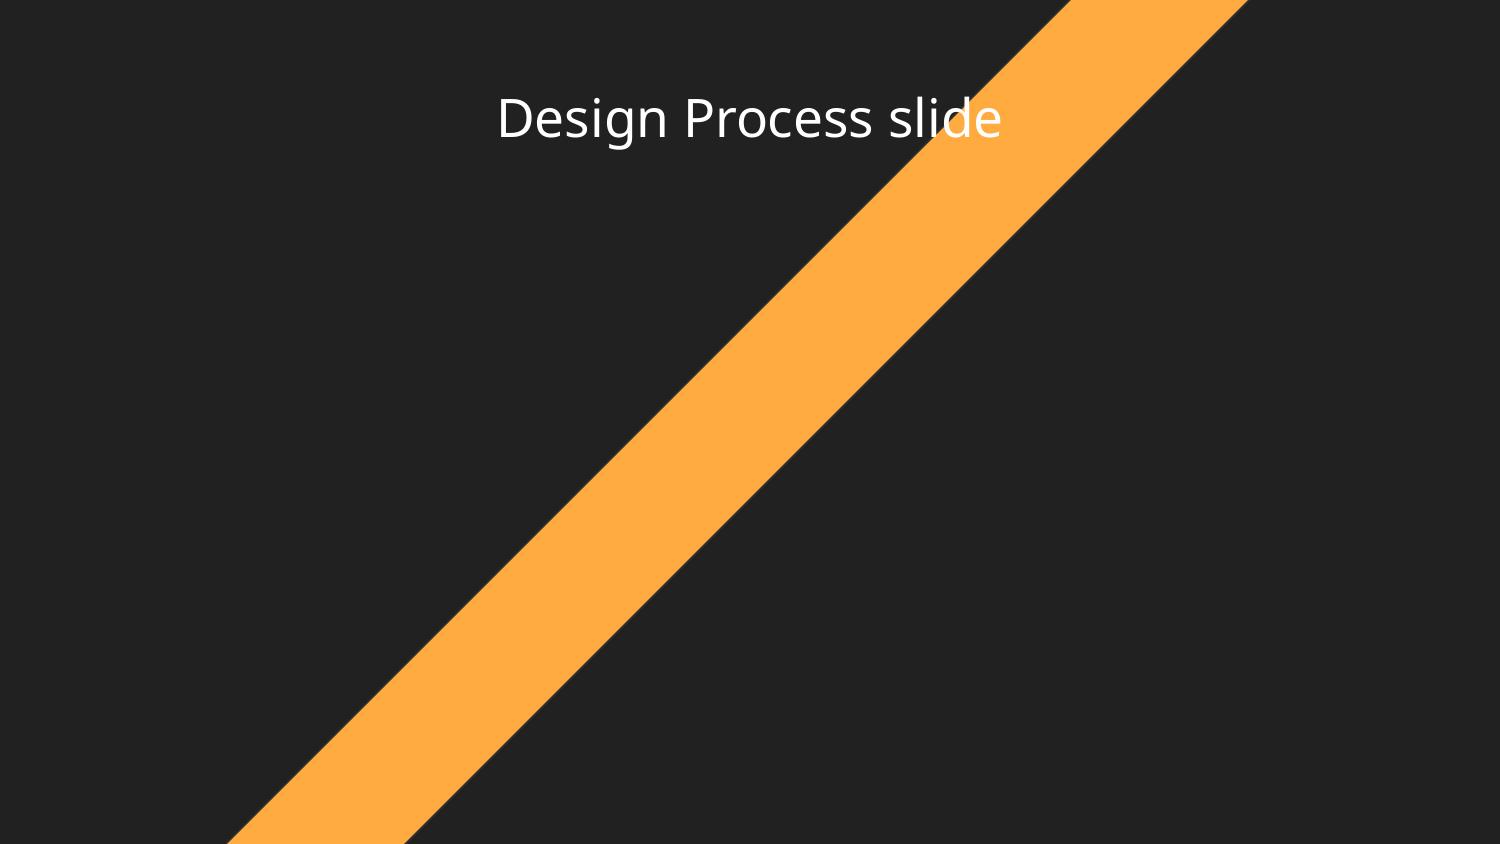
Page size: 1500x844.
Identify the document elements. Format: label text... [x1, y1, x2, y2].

text_box [225, 163, 1087, 844]
text_box [1000, 0, 1250, 69]
title Design Process slide [51, 69, 1449, 163]
